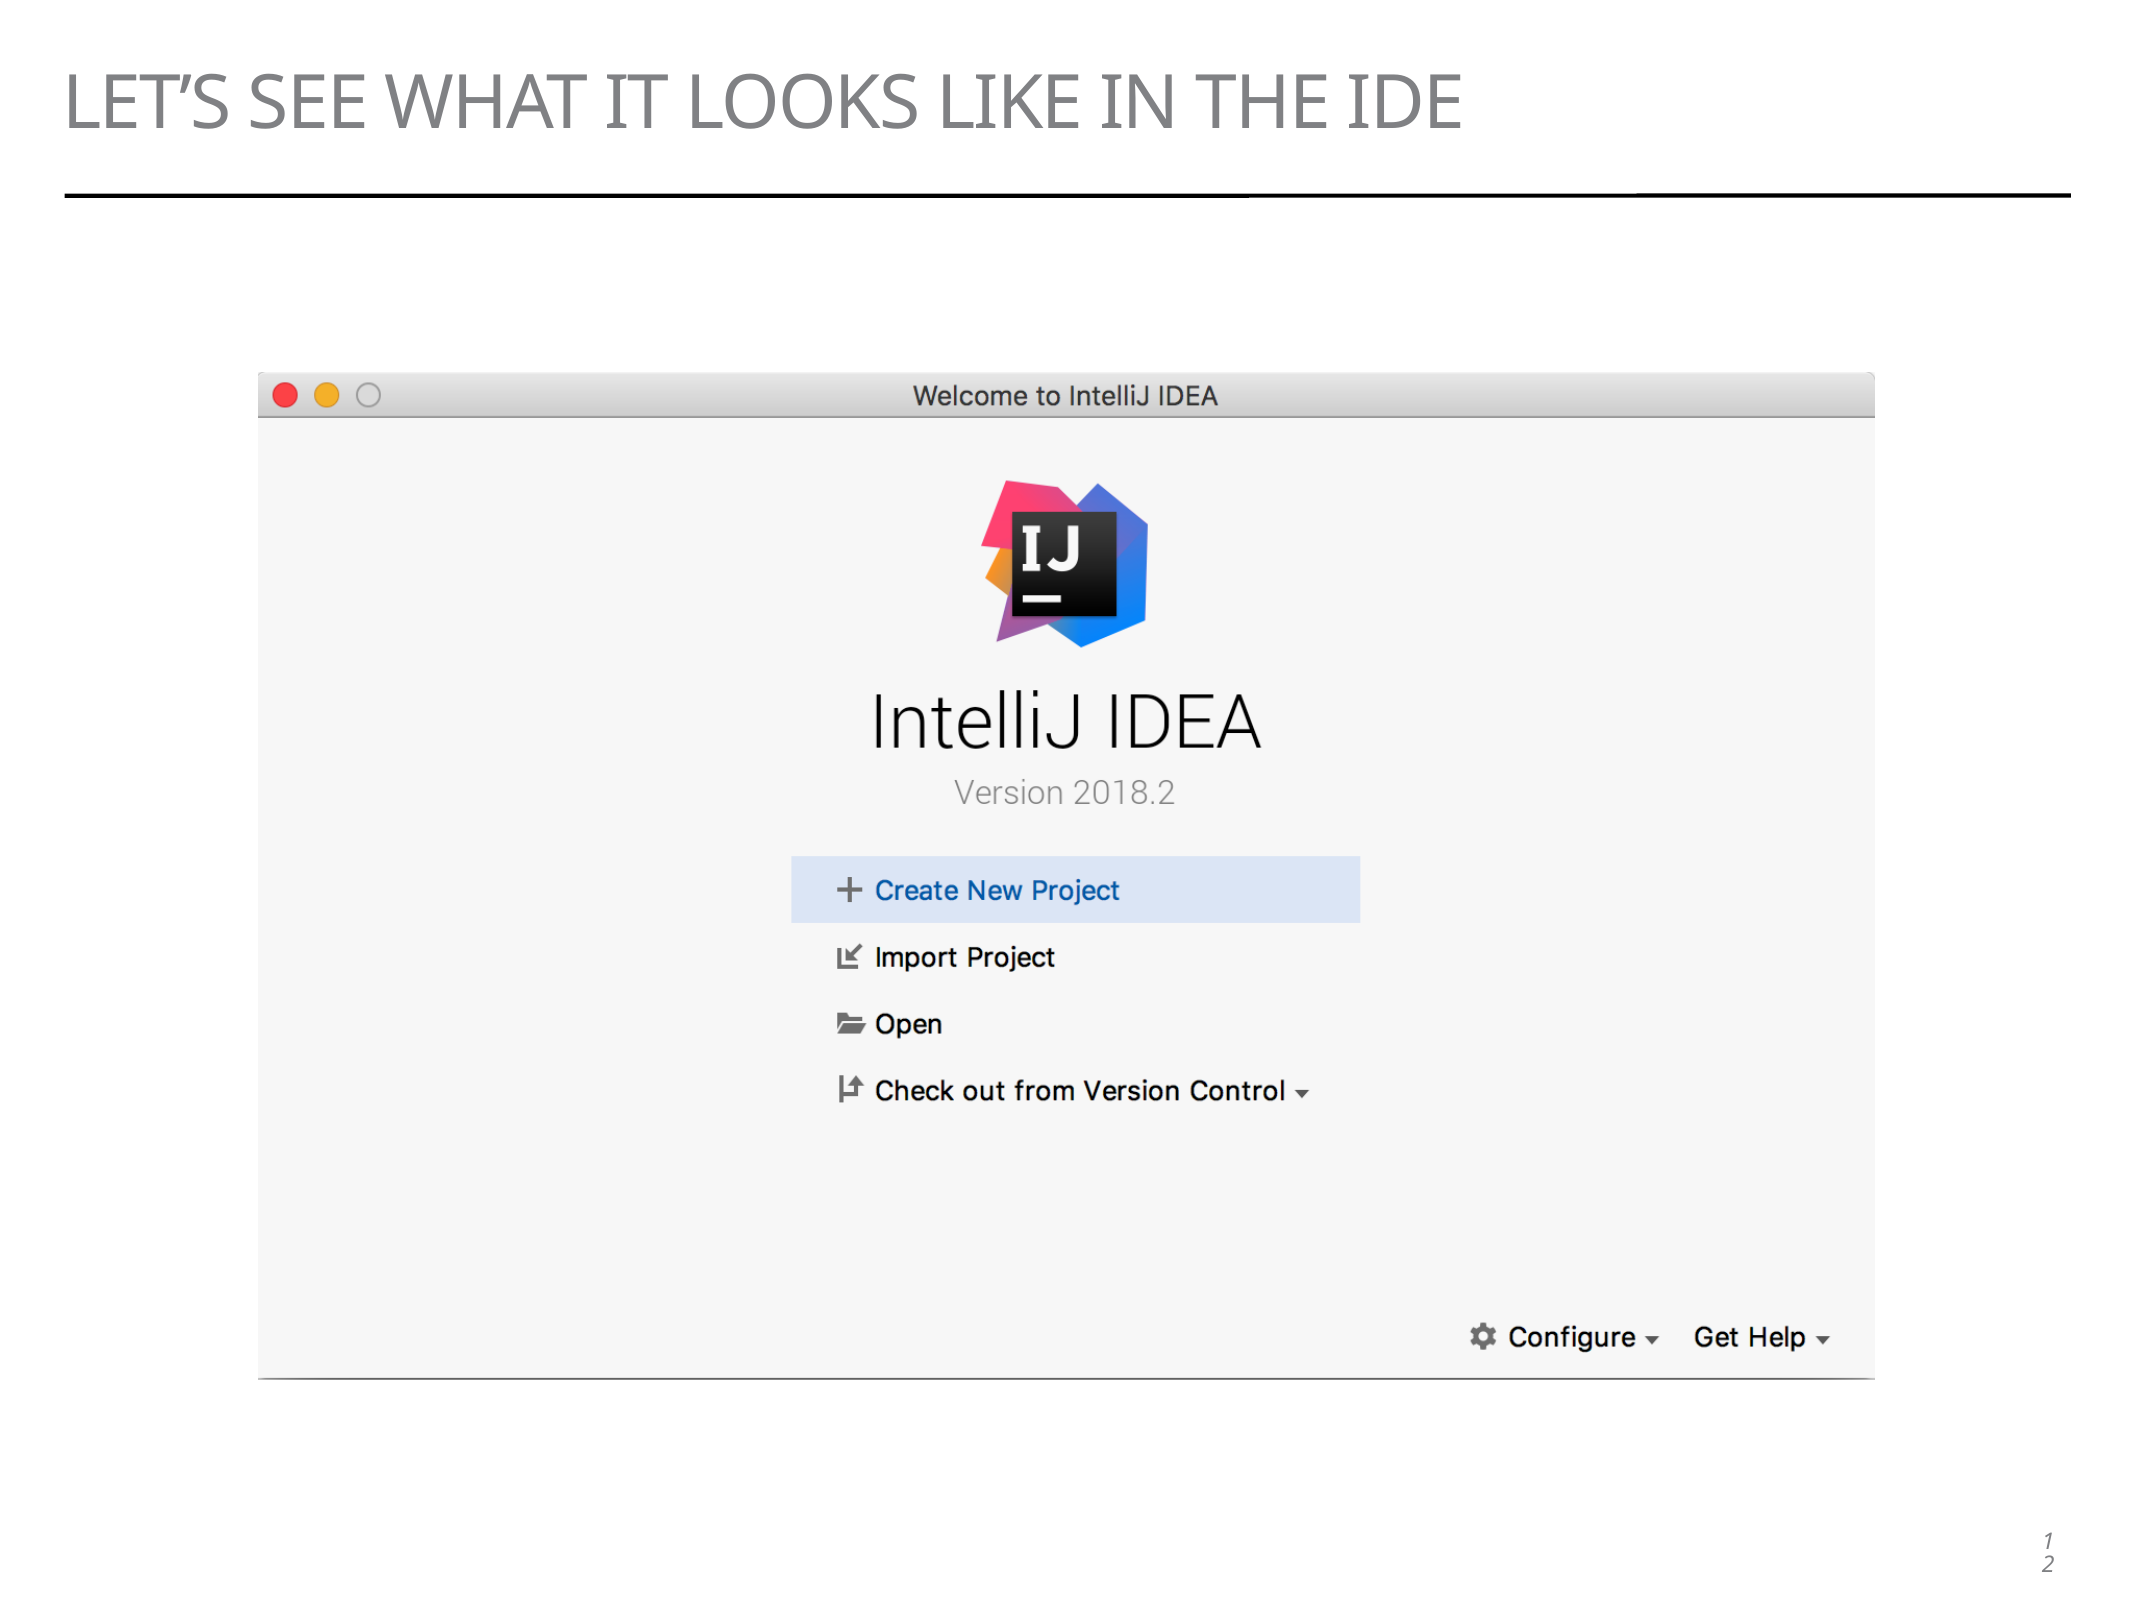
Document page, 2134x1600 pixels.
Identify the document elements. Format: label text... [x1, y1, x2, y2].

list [257, 372, 1876, 1380]
title Let’s see what it looks like in the IDE [62, 50, 2071, 169]
slide_number 12 [2026, 1518, 2071, 1567]
